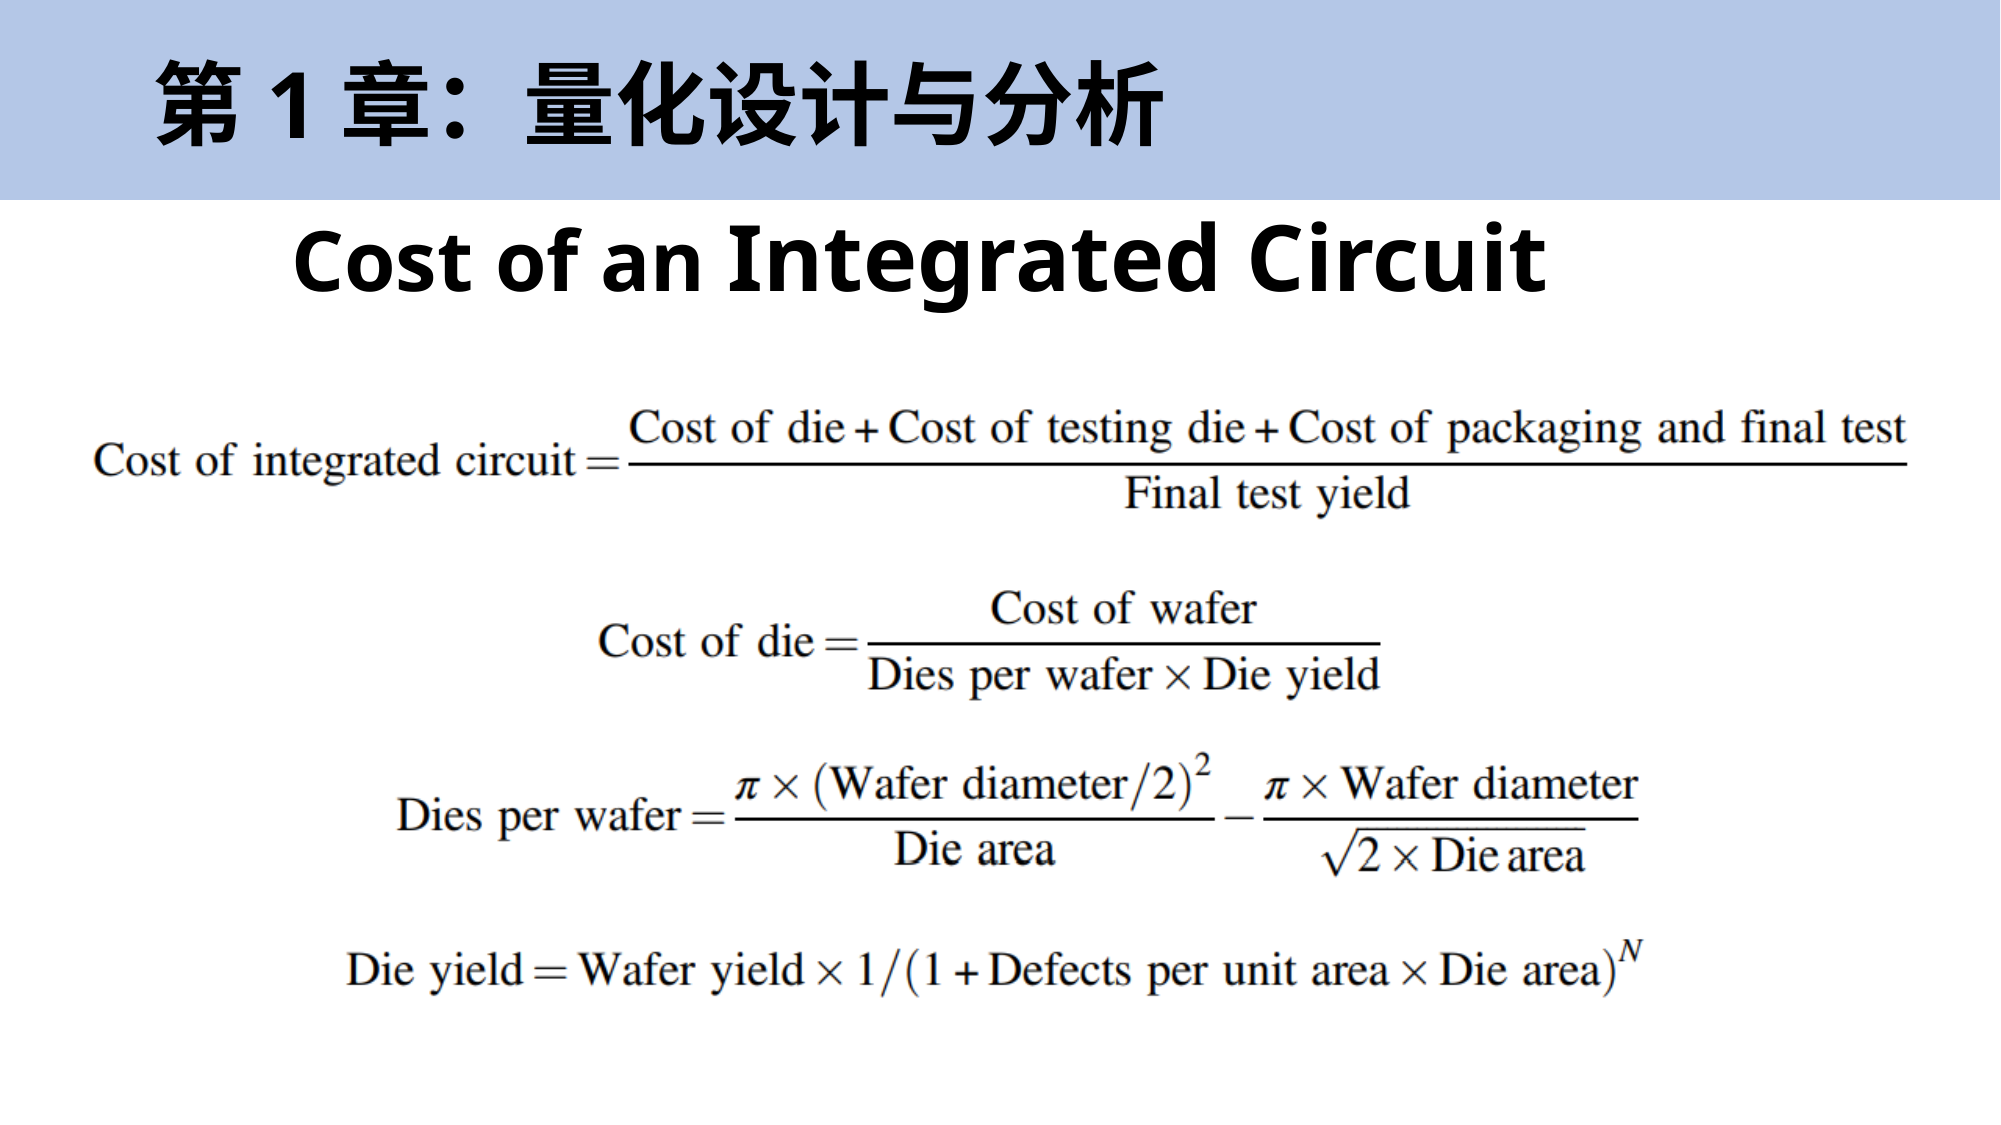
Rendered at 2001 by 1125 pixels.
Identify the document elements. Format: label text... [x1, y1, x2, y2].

title 第1章：量化设计与分析 [137, 48, 1863, 171]
picture [66, 380, 1934, 1026]
text_box Cost of an Integrated Circuit [276, 181, 1931, 342]
